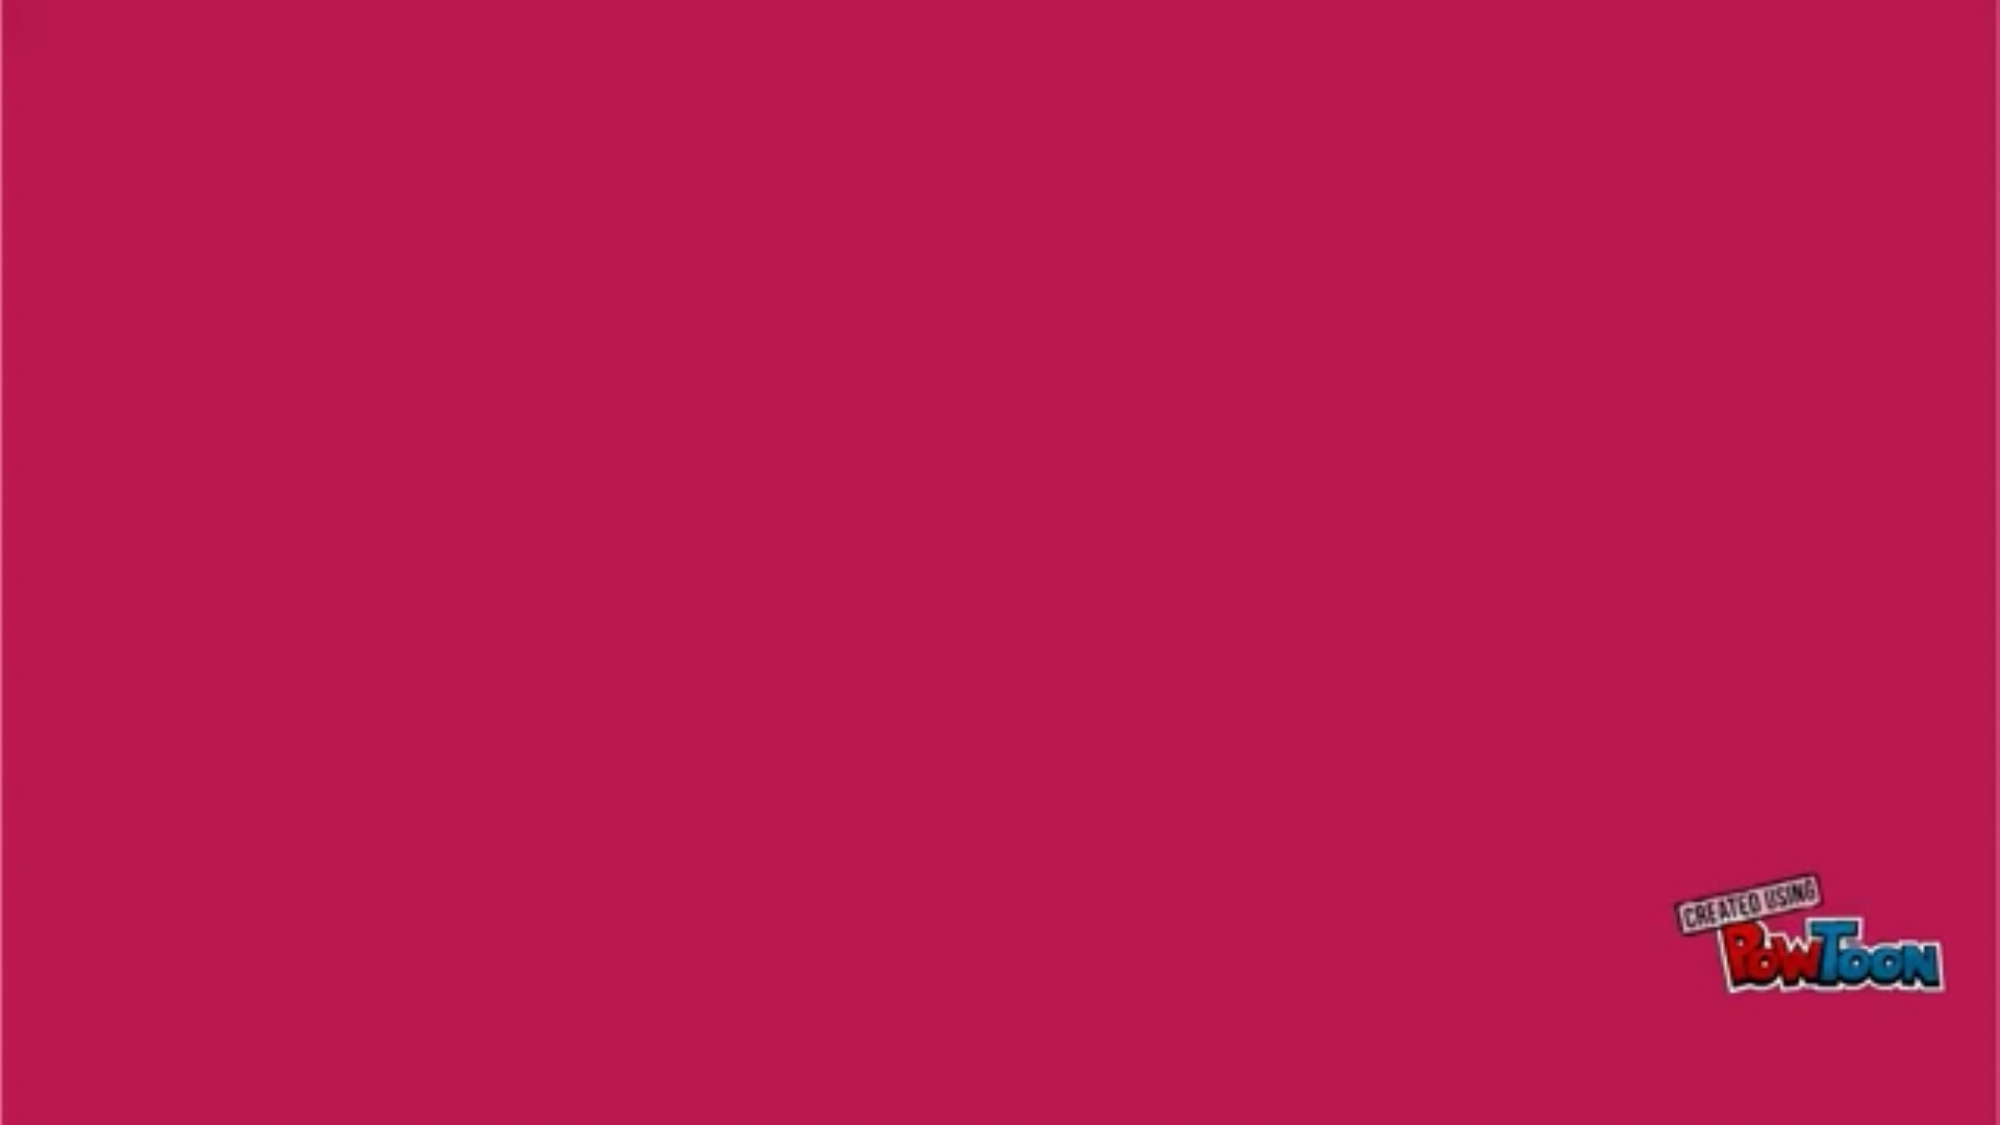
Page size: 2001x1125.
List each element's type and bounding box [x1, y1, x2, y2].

text_box [0, 0, 2000, 1125]
